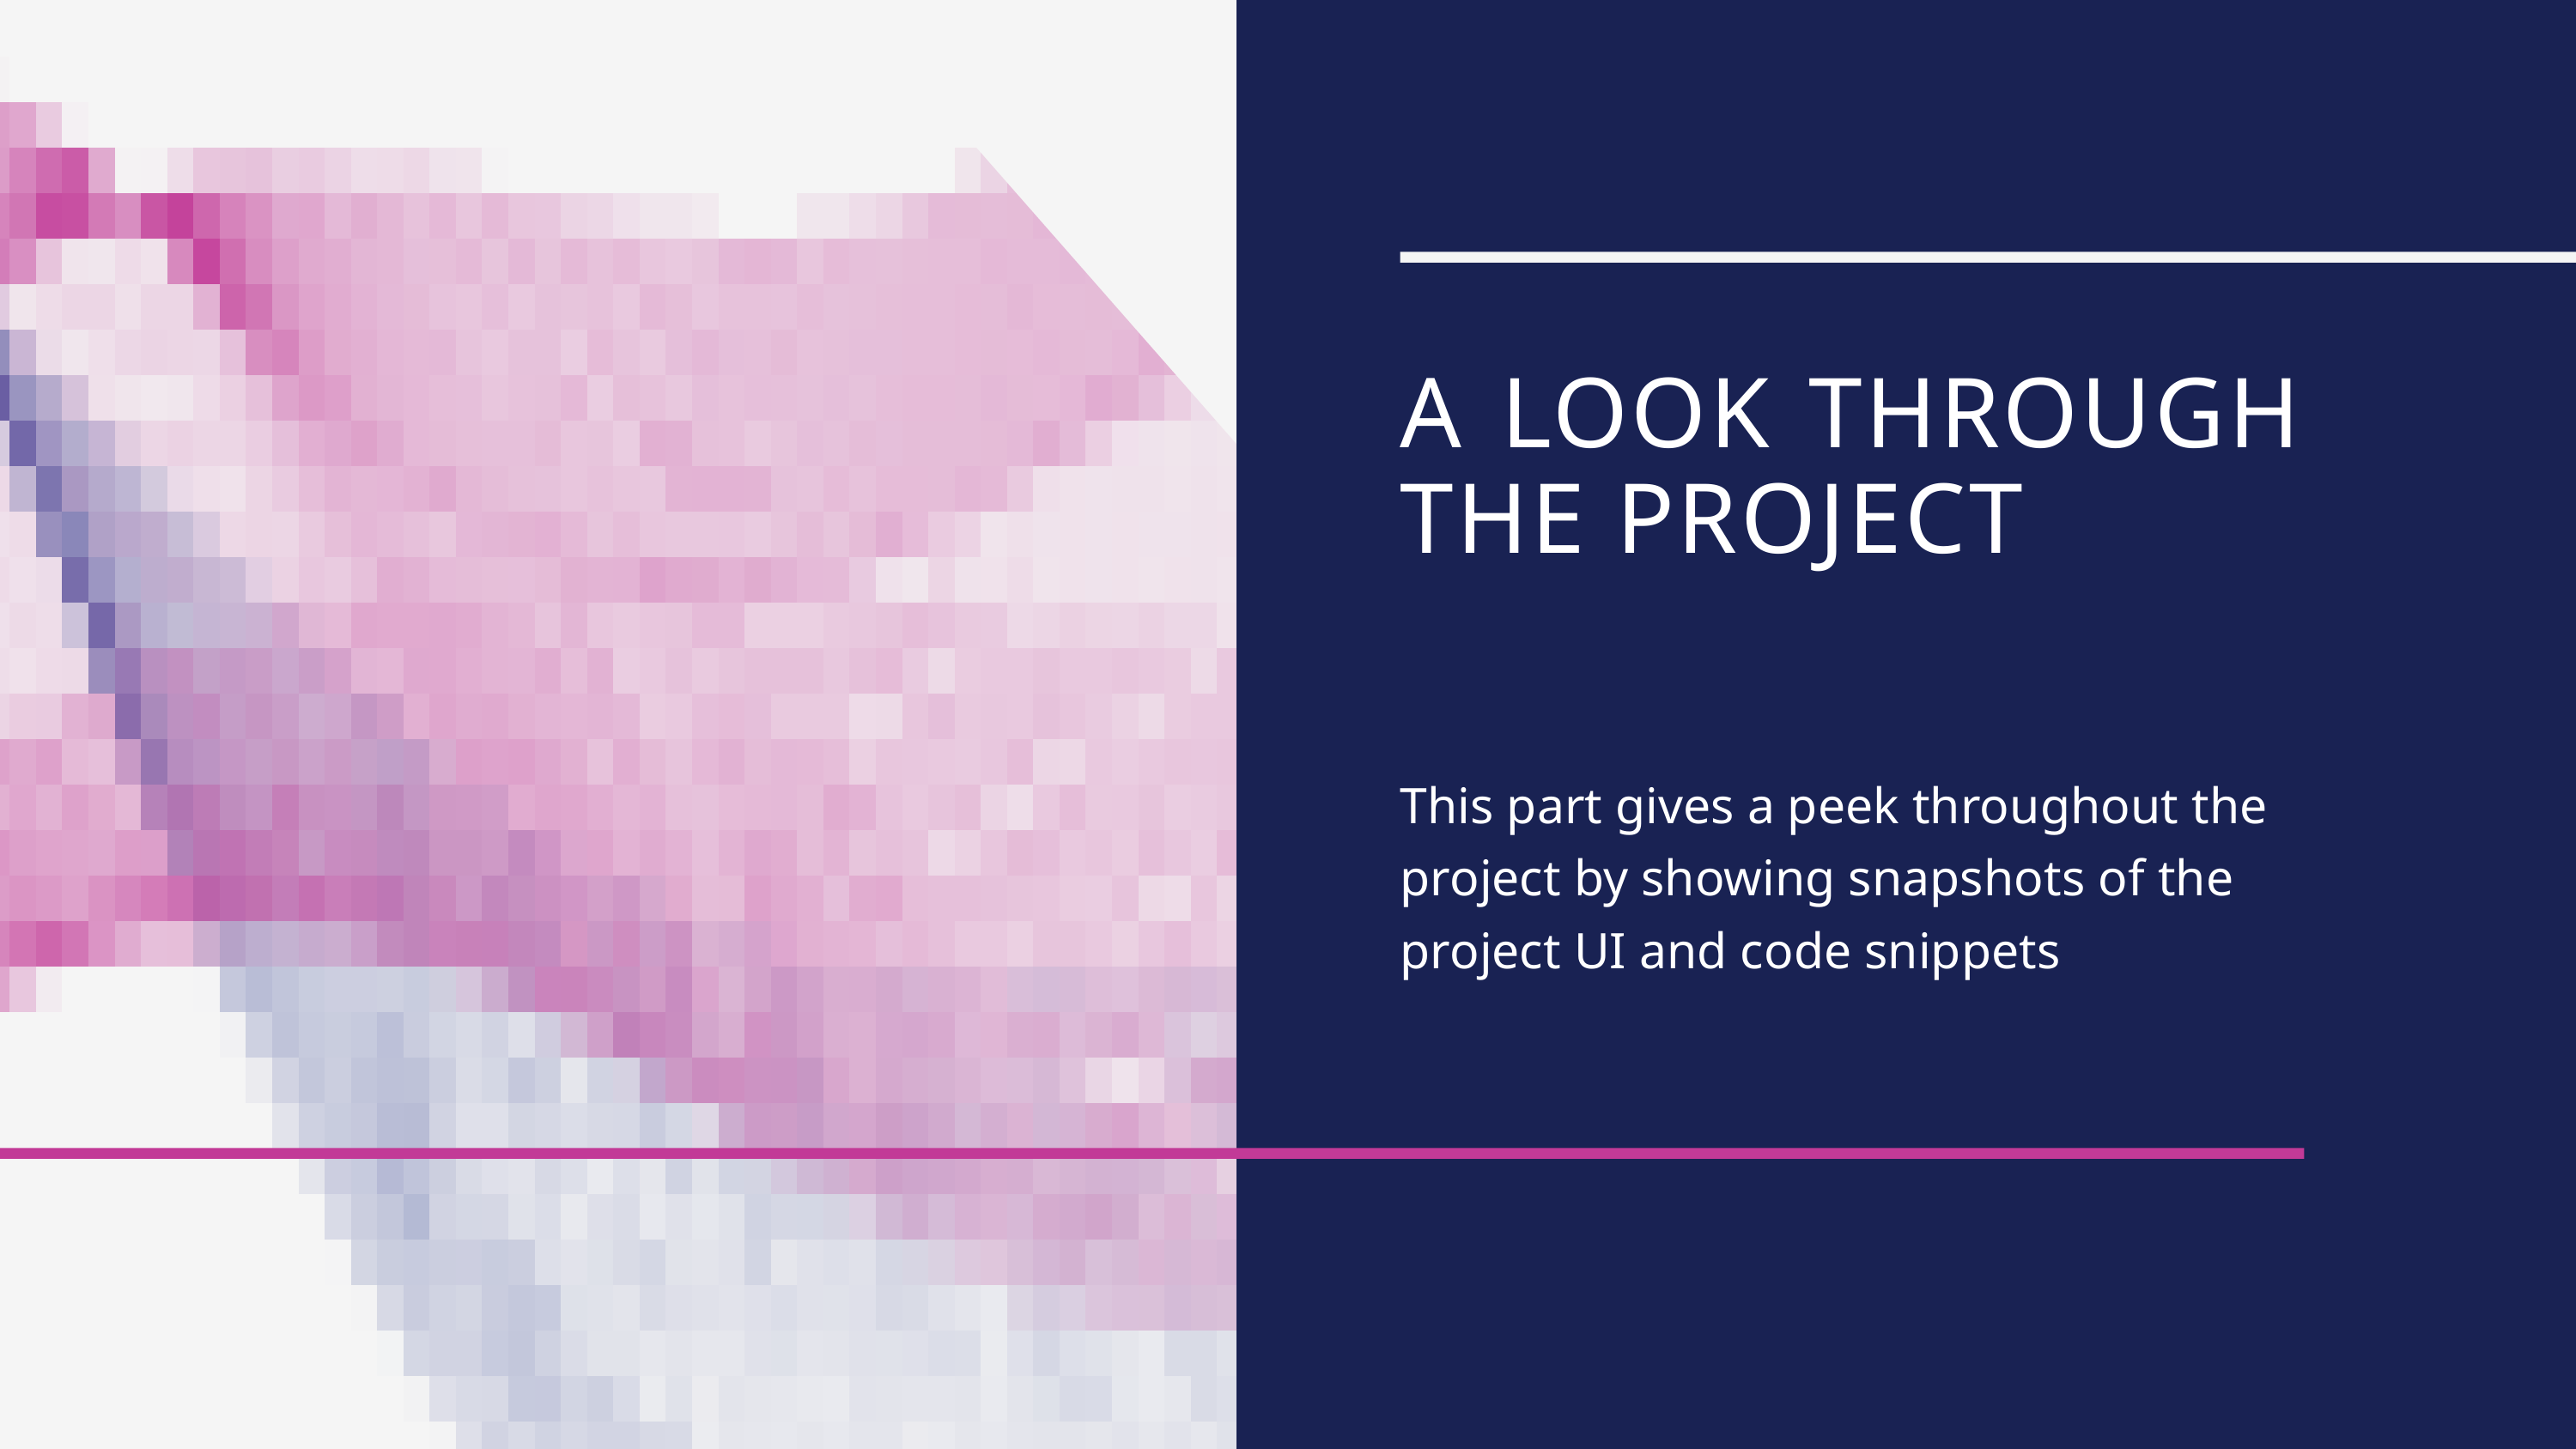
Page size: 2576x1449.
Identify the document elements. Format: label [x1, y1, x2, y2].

text_box [1133, 54, 2576, 1432]
text_box [0, 0, 1128, 1153]
text_box [93, 1154, 1236, 1449]
